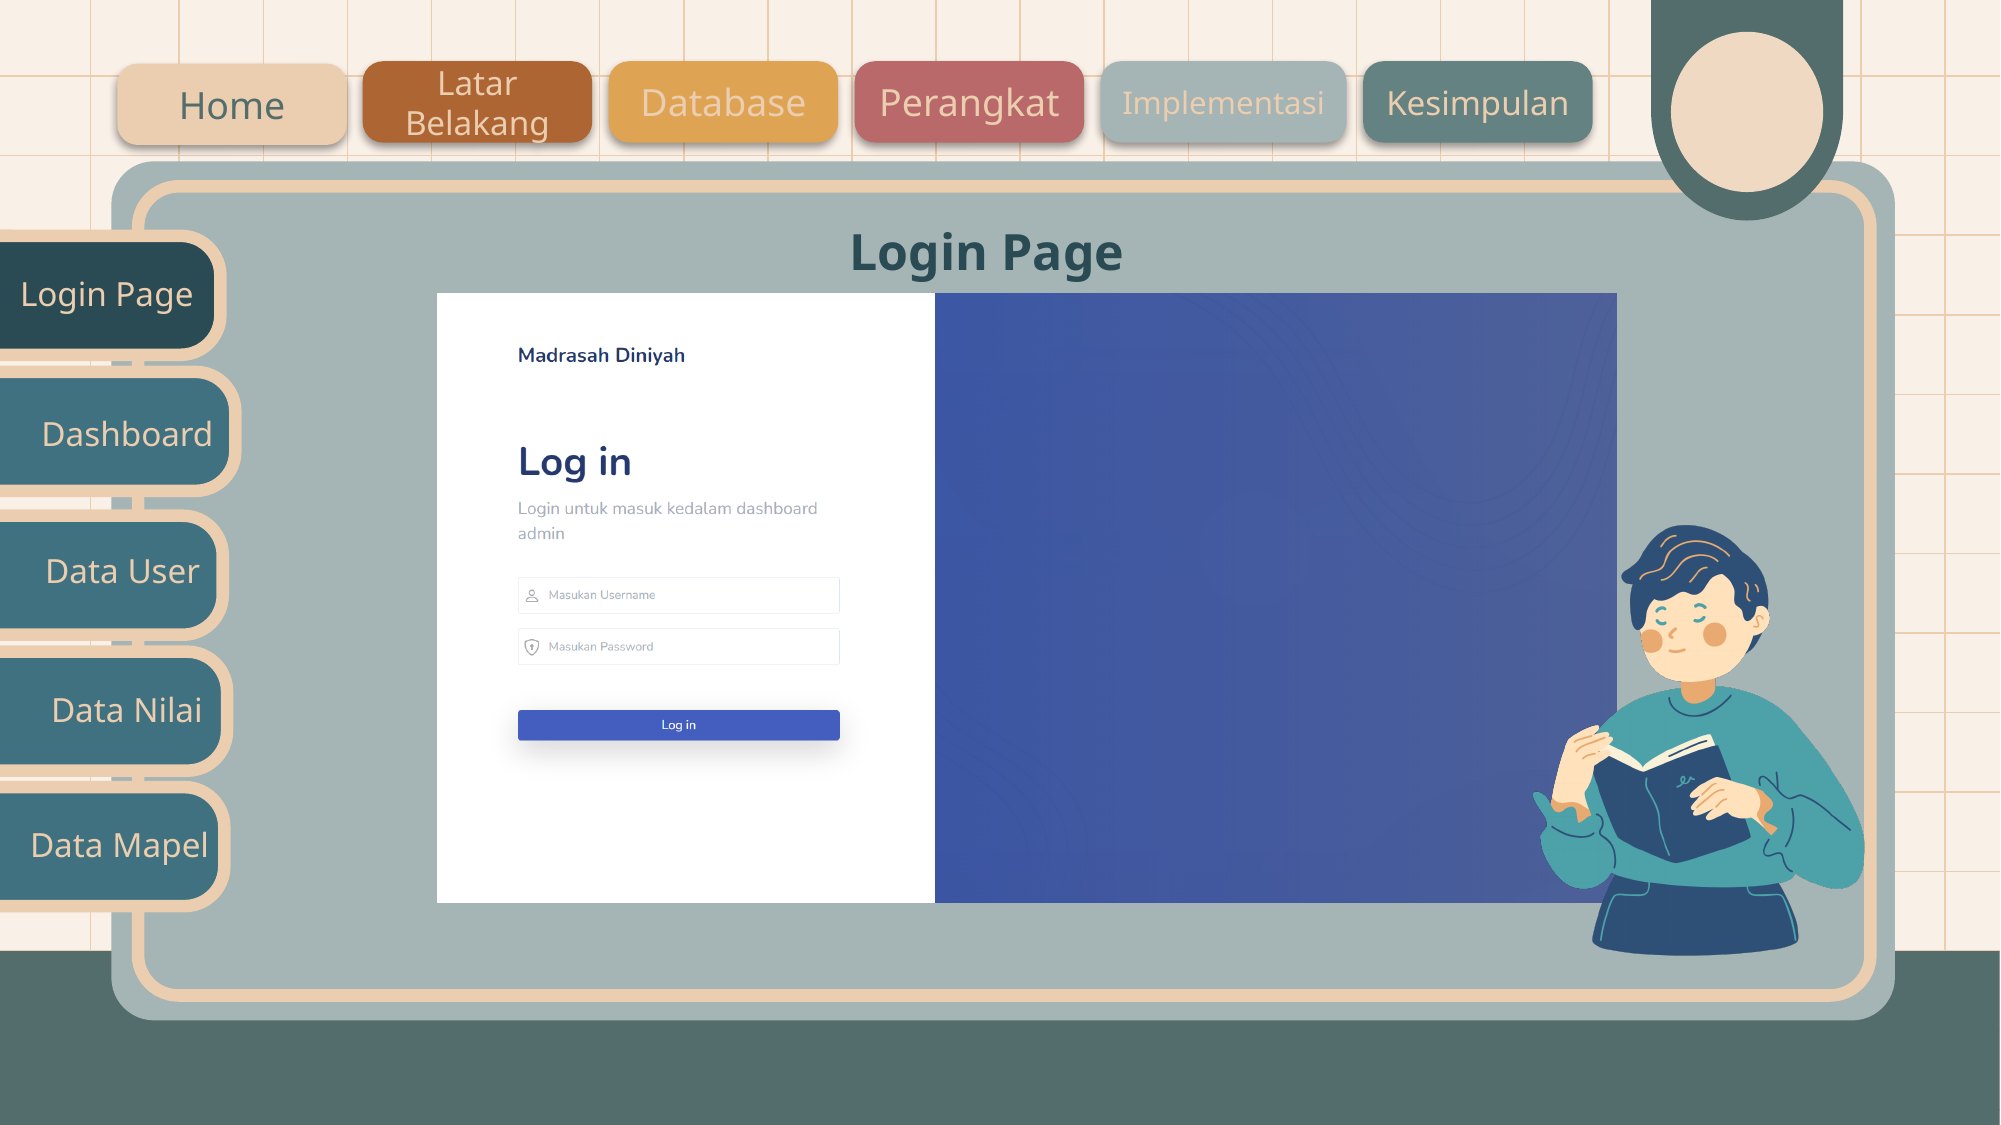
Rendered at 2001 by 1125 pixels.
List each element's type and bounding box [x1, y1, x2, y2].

text_box [1904, 206, 2000, 275]
text_box [0, 0, 2000, 1125]
text_box [1651, 0, 1844, 221]
picture [437, 293, 1964, 1016]
text_box [0, 515, 261, 771]
text_box [0, 787, 254, 907]
